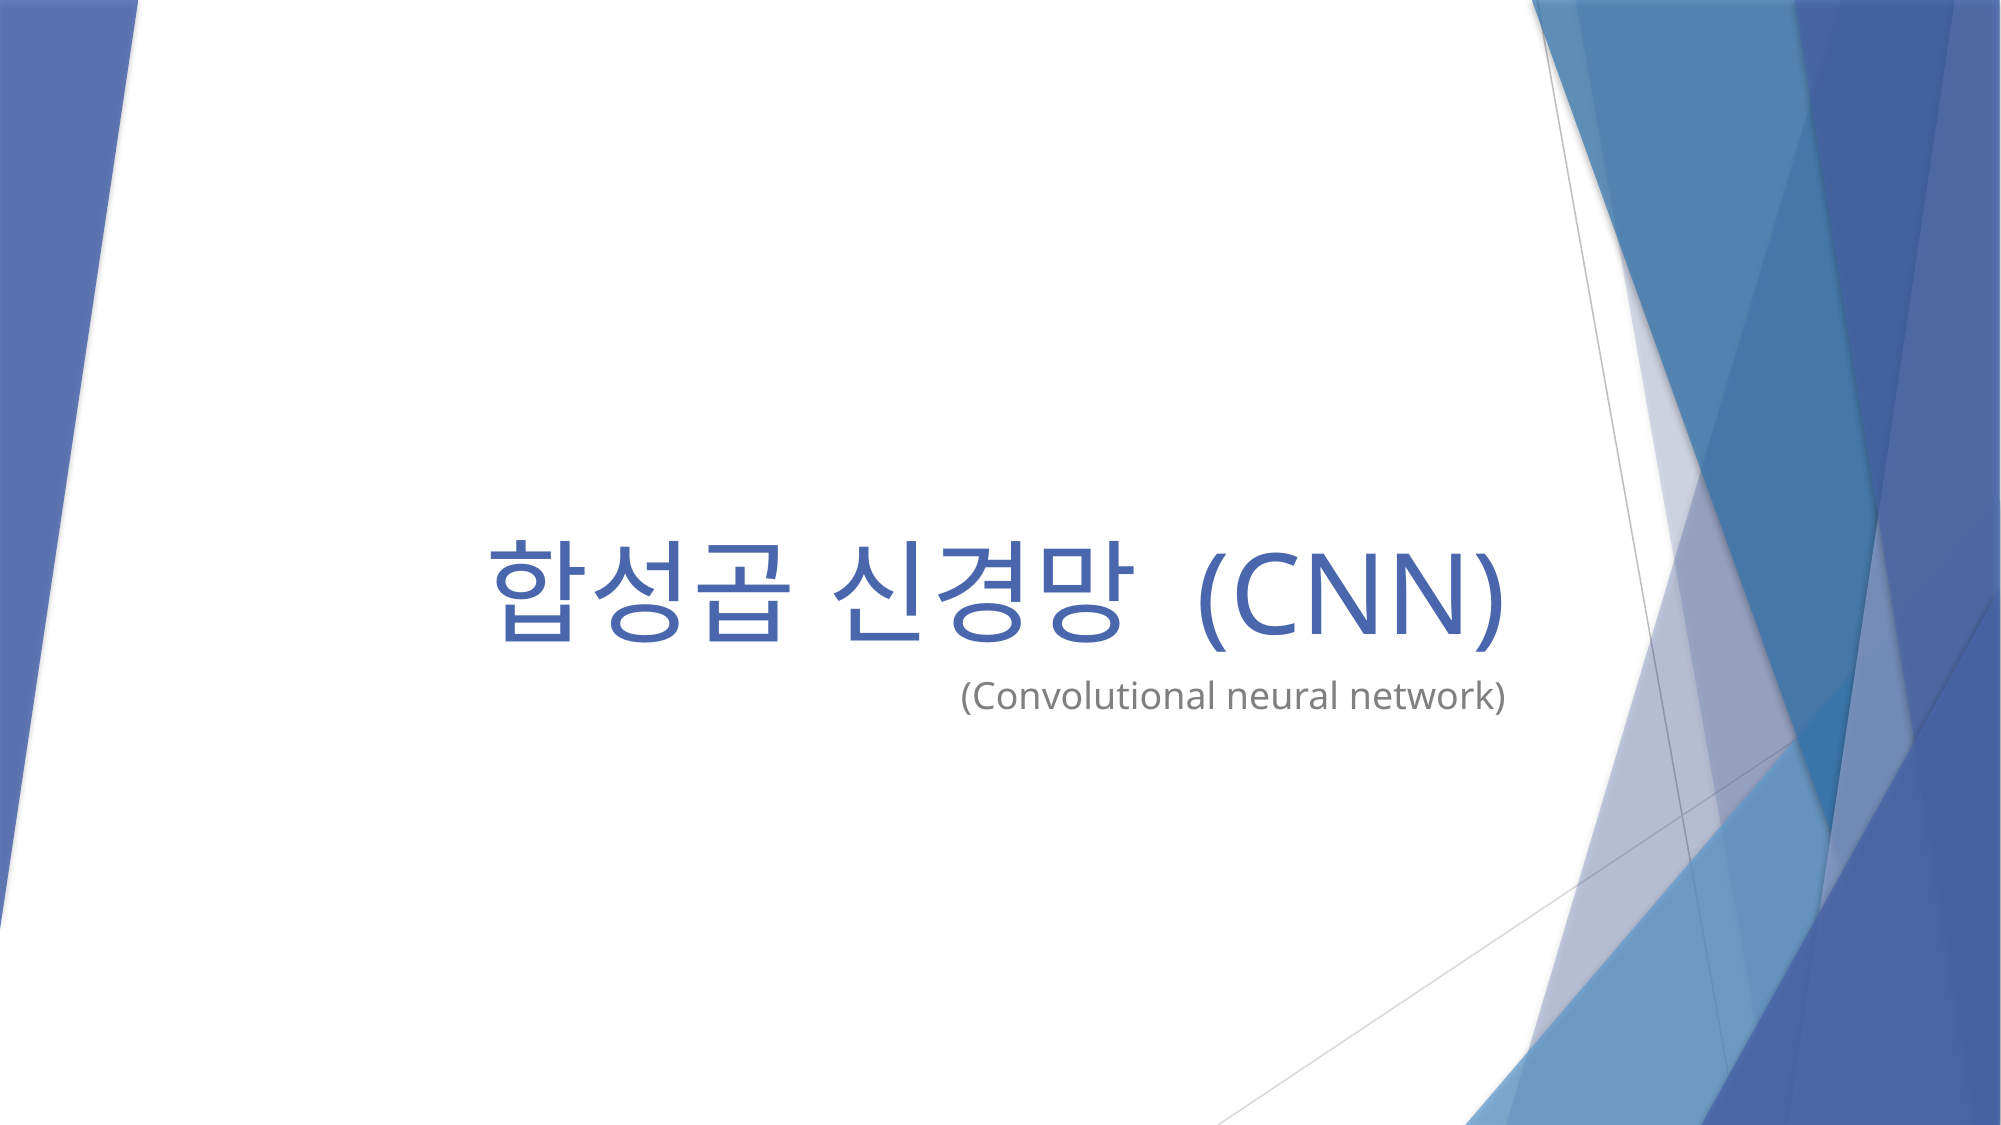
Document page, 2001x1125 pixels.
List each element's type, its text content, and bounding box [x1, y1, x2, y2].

title 합성곱 신경망 (CNN) [247, 394, 1522, 664]
subtitle (Convolutional neural network) [247, 664, 1522, 845]
